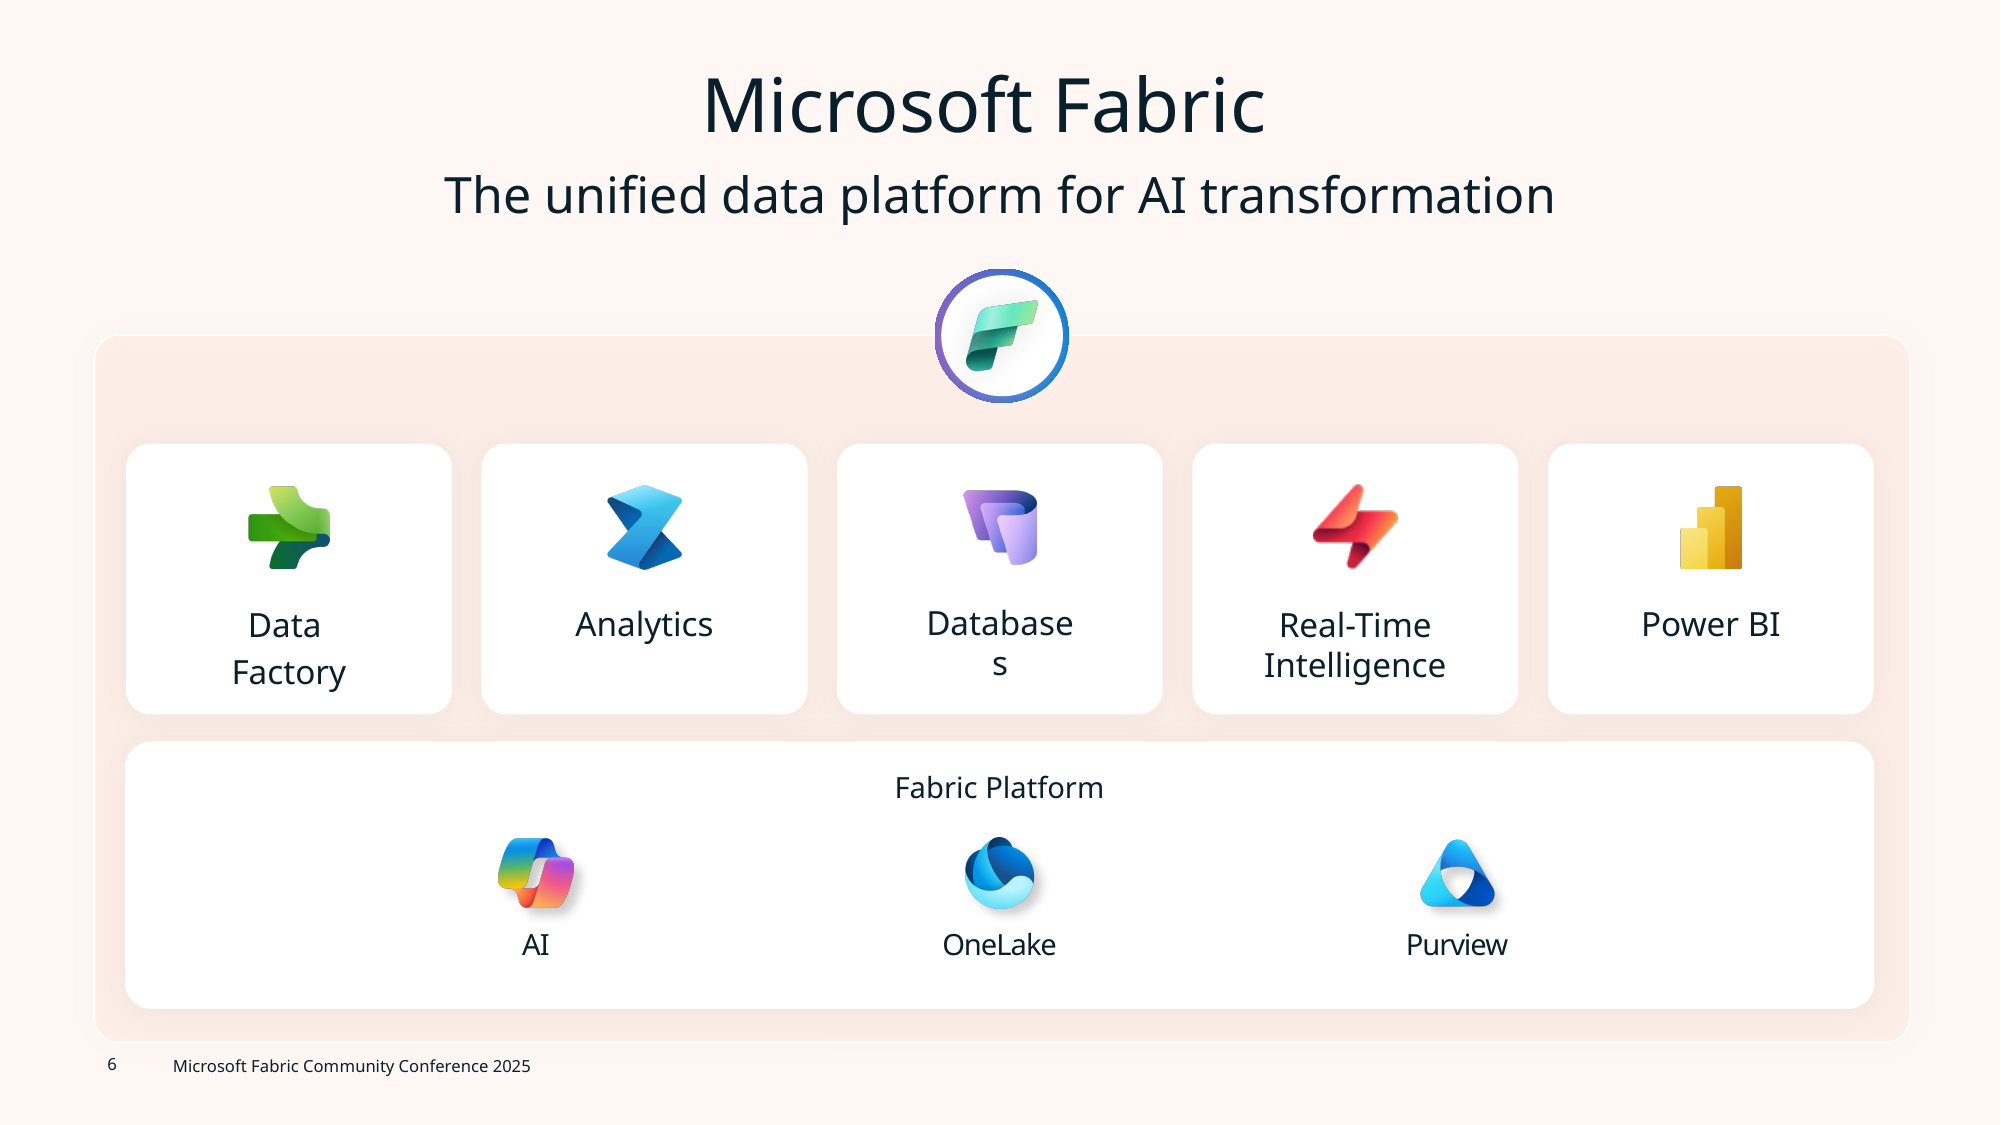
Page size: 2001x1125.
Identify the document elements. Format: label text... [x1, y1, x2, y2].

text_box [934, 268, 1070, 403]
text_box Databases [920, 602, 1080, 683]
title Microsoft Fabric [210, 67, 1757, 150]
text_box [93, 334, 1911, 1043]
text_box [124, 741, 1875, 1009]
text_box The unified data platform for AI transformation [210, 163, 1790, 224]
text_box [1277, 443, 1519, 715]
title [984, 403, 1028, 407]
text_box Power BI [1630, 602, 1792, 644]
text_box Purview [1405, 926, 1510, 963]
text_box OneLake [941, 926, 1058, 963]
picture [958, 837, 1041, 909]
text_box [1011, 442, 1277, 715]
text_box Fabric Platform [891, 768, 1107, 805]
picture [966, 300, 1038, 371]
slide_number 6 [92, 1035, 158, 1096]
text_box Real-Time Intelligence [1245, 602, 1466, 686]
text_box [1070, 334, 1079, 374]
text_box [836, 443, 1019, 715]
picture [1654, 478, 1768, 577]
text_box [481, 443, 808, 715]
picture [1418, 834, 1497, 912]
picture [600, 485, 689, 570]
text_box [971, 403, 1042, 413]
picture [956, 483, 1044, 572]
text_box Analytics [546, 602, 743, 644]
text_box AI [521, 926, 551, 963]
picture [1313, 482, 1398, 574]
text_box [1547, 443, 1874, 715]
text_box Data Factory [211, 602, 367, 693]
text_box [126, 443, 453, 715]
picture [232, 478, 346, 577]
footer Microsoft Fabric Community Conference 2025 [158, 1035, 627, 1096]
picture [498, 835, 574, 911]
